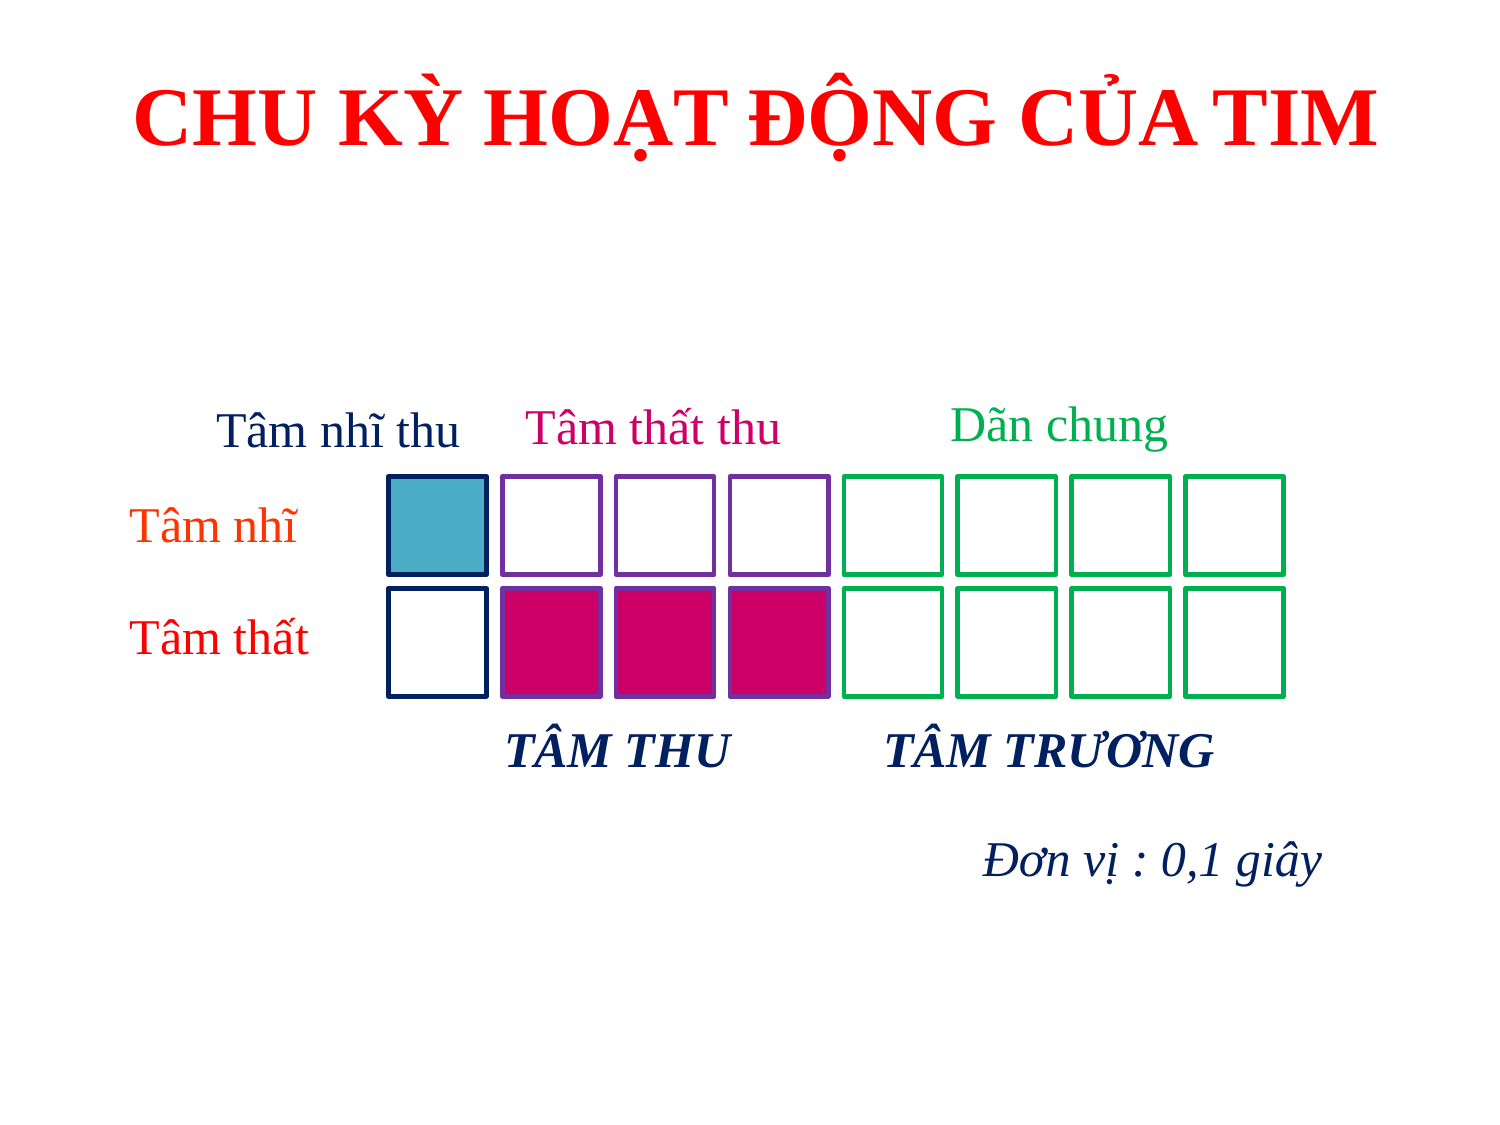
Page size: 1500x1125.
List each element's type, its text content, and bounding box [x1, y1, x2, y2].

text_box CHU KỲ HOẠT ĐỘNG CỦA TIM [12, 62, 1500, 163]
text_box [114, 383, 1404, 896]
